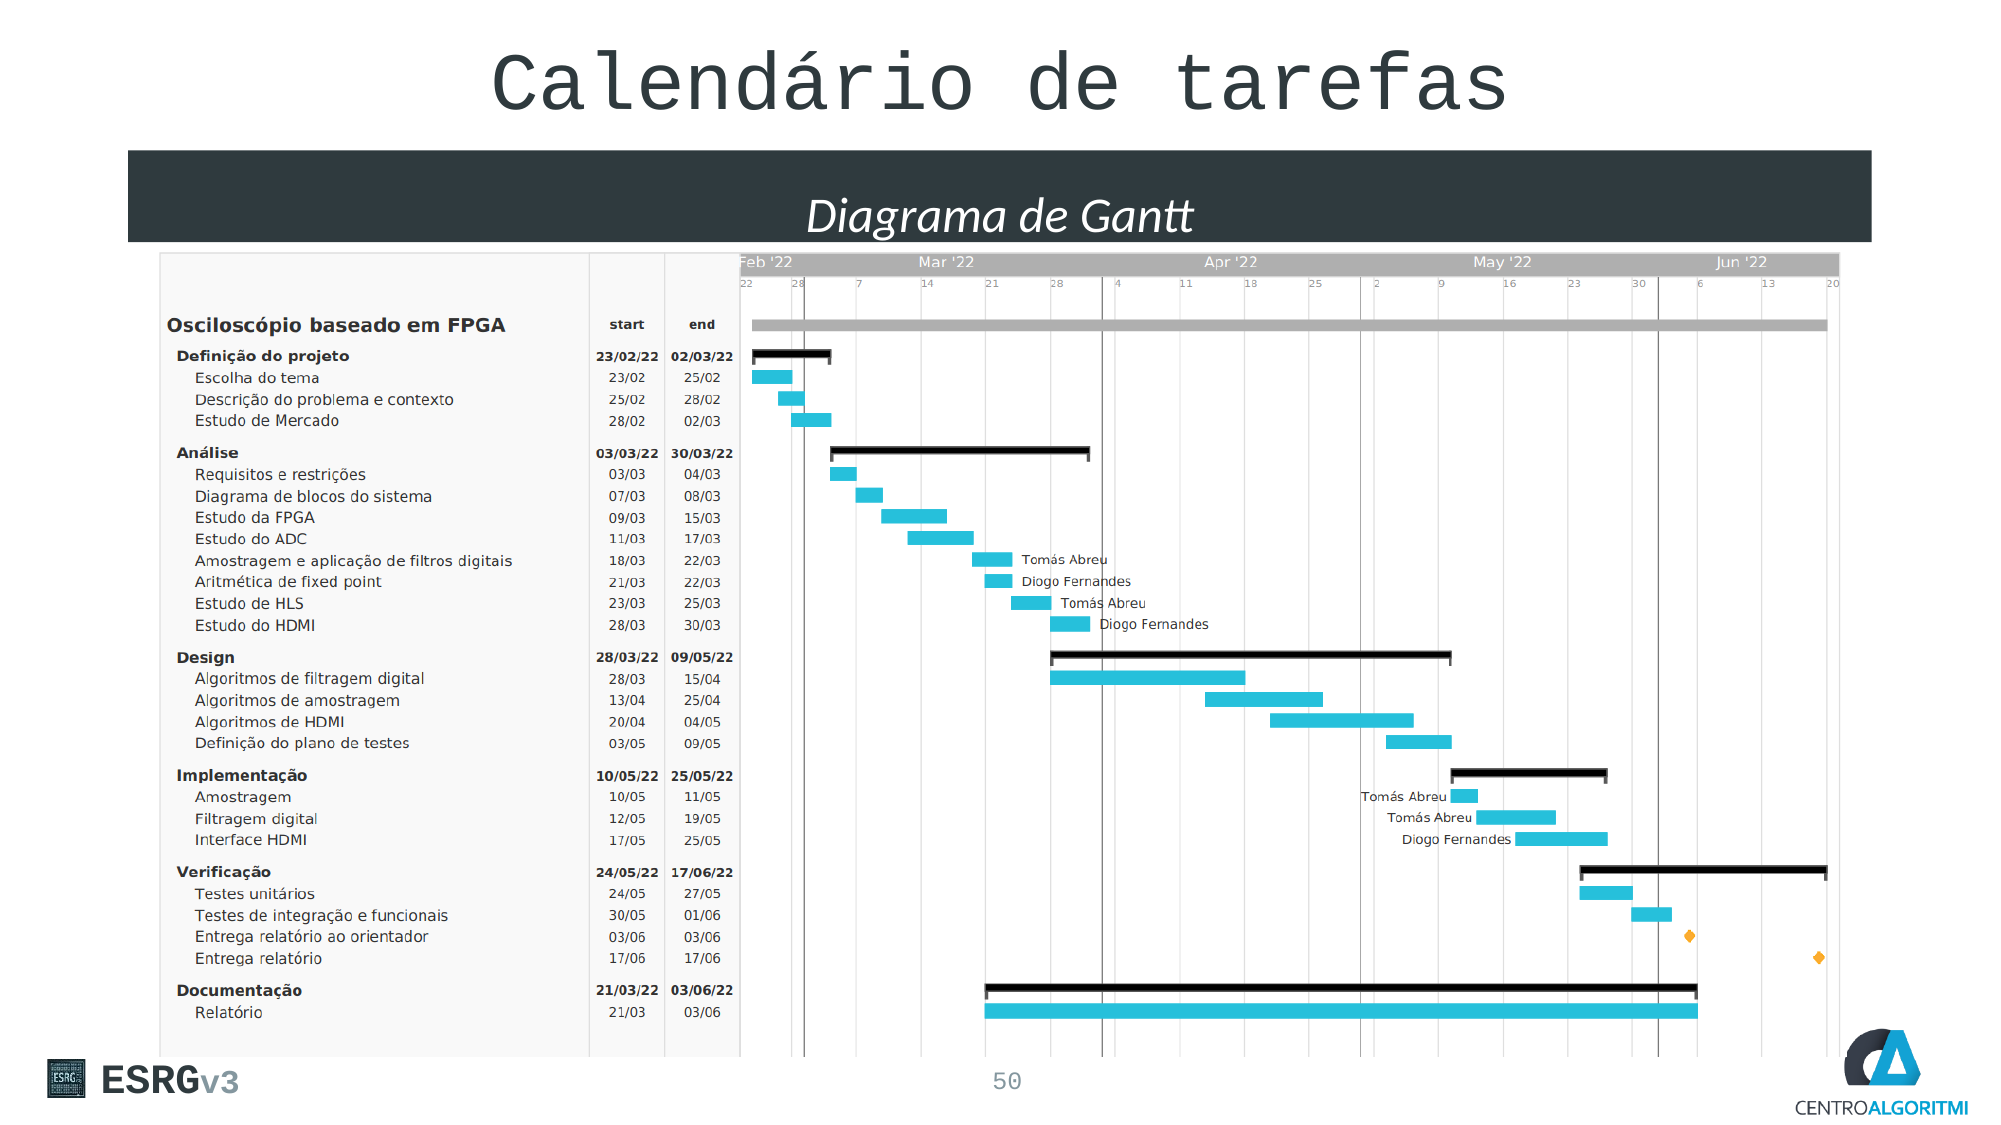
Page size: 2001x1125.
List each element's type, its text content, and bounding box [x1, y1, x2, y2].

picture [153, 248, 1847, 1057]
title Calendário de tarefas [302, 26, 1698, 150]
text_box [47, 1059, 86, 1098]
text_box [1795, 1028, 1968, 1115]
text_box Diagrama de Gantt [128, 150, 1872, 243]
text_box 50 [986, 1068, 1075, 1095]
footer ESRGv3 [98, 1056, 243, 1125]
